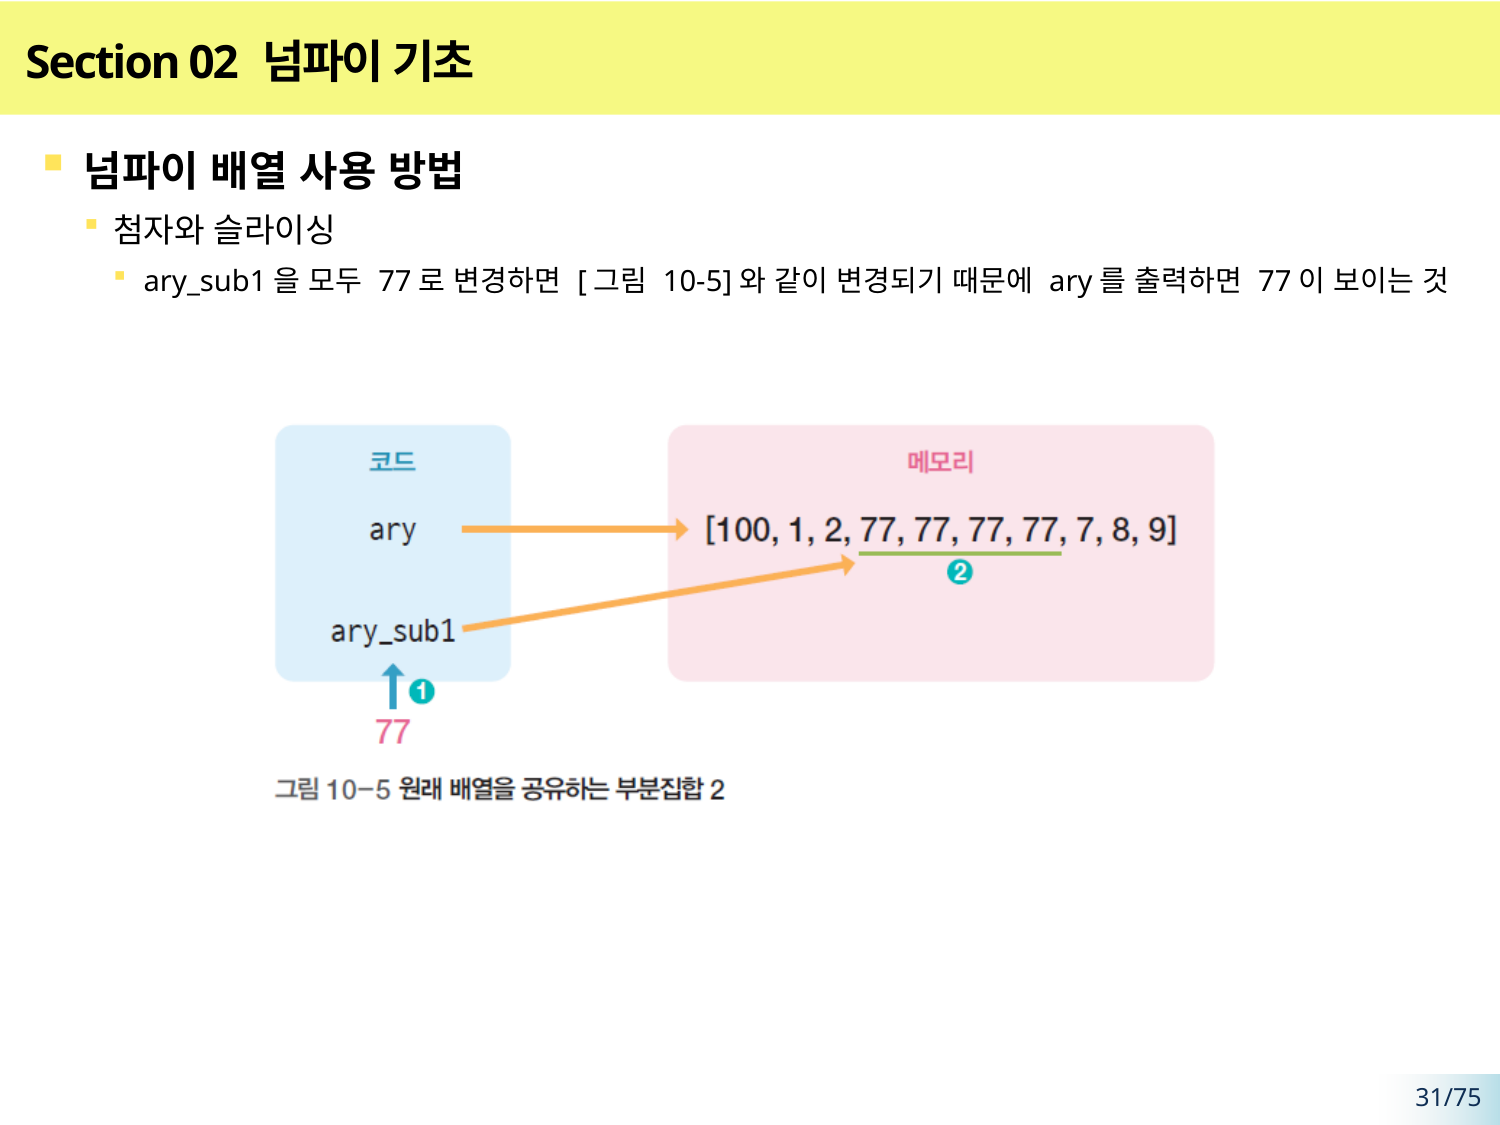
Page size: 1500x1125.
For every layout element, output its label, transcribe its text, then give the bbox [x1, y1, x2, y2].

title Section 02 넘파이 기초 [10, 21, 1288, 99]
list 넘파이 배열 사용 방법 첨자와 슬라이싱 ary_sub1을 모두 77로 변경하면 [그림 10-5]와 같이 변경되기 때문에 ary를 출력하면 77이 보이는 것 [10, 126, 1481, 1057]
picture [239, 414, 1261, 837]
